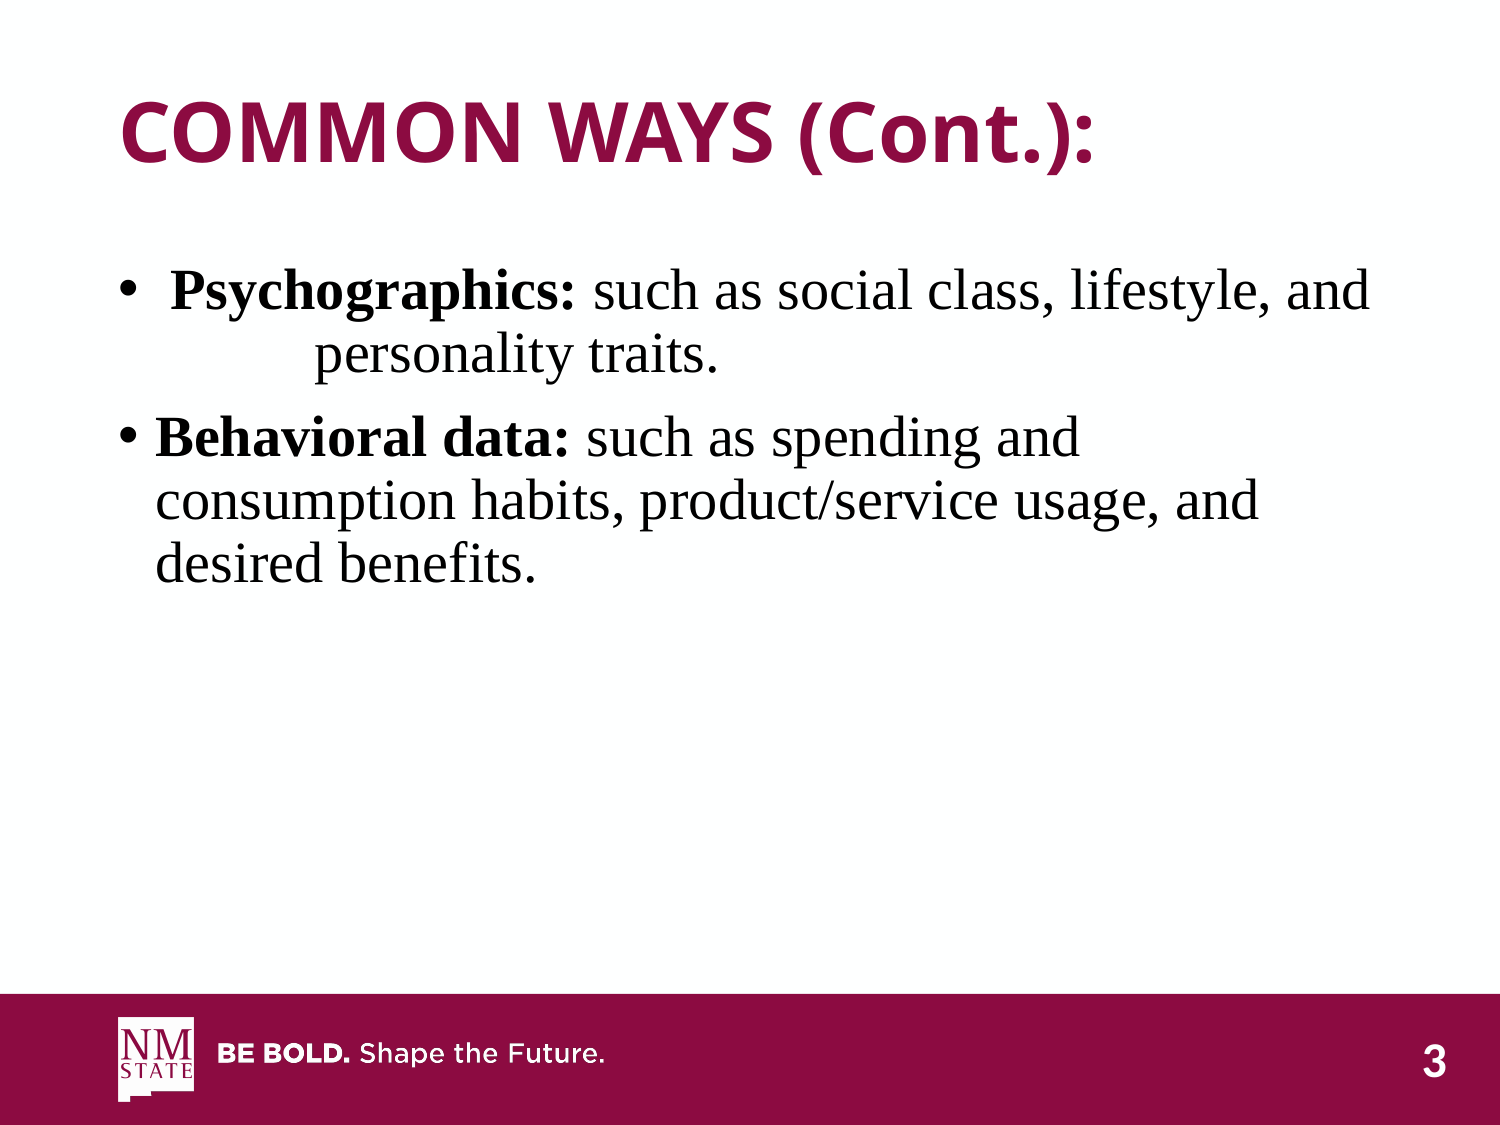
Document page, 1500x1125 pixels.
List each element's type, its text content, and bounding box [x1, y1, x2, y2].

title COMMON WAYS (Cont.): [103, 36, 1397, 235]
list Psychographics: such as social class, lifestyle, and personality traits. Behavioral data: such as spending and consumption habits, product/service usage, and desired benefits. [103, 252, 1397, 944]
picture [217, 1028, 604, 1084]
picture [118, 1017, 194, 1102]
text_box 3 [1406, 1019, 1462, 1095]
